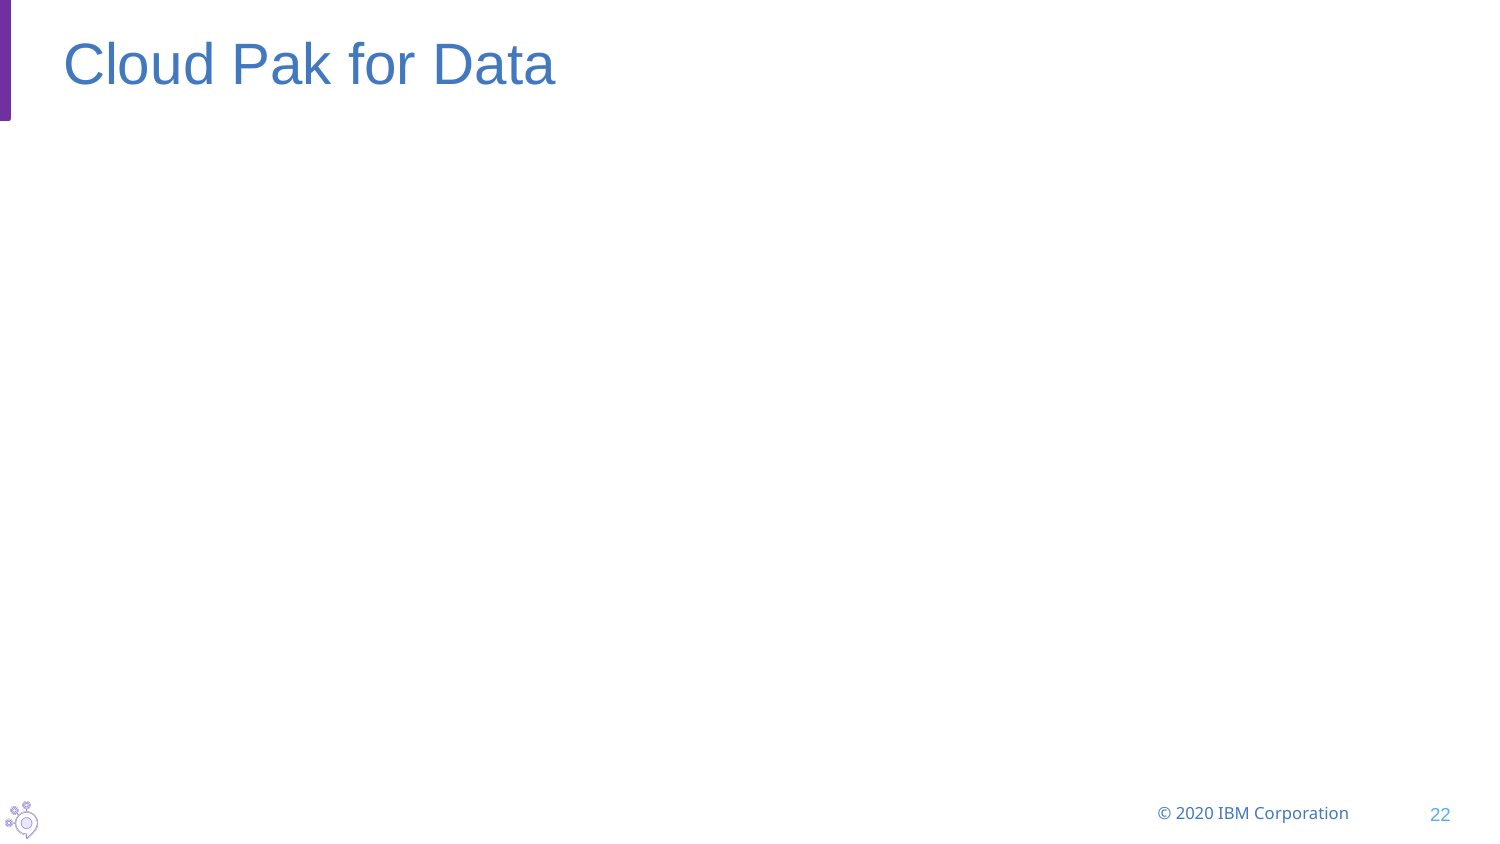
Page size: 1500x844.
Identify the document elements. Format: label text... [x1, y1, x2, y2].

picture [5, 801, 38, 839]
title Cloud Pak for Data [47, 6, 1426, 116]
slide_number 22 [1400, 791, 1467, 837]
